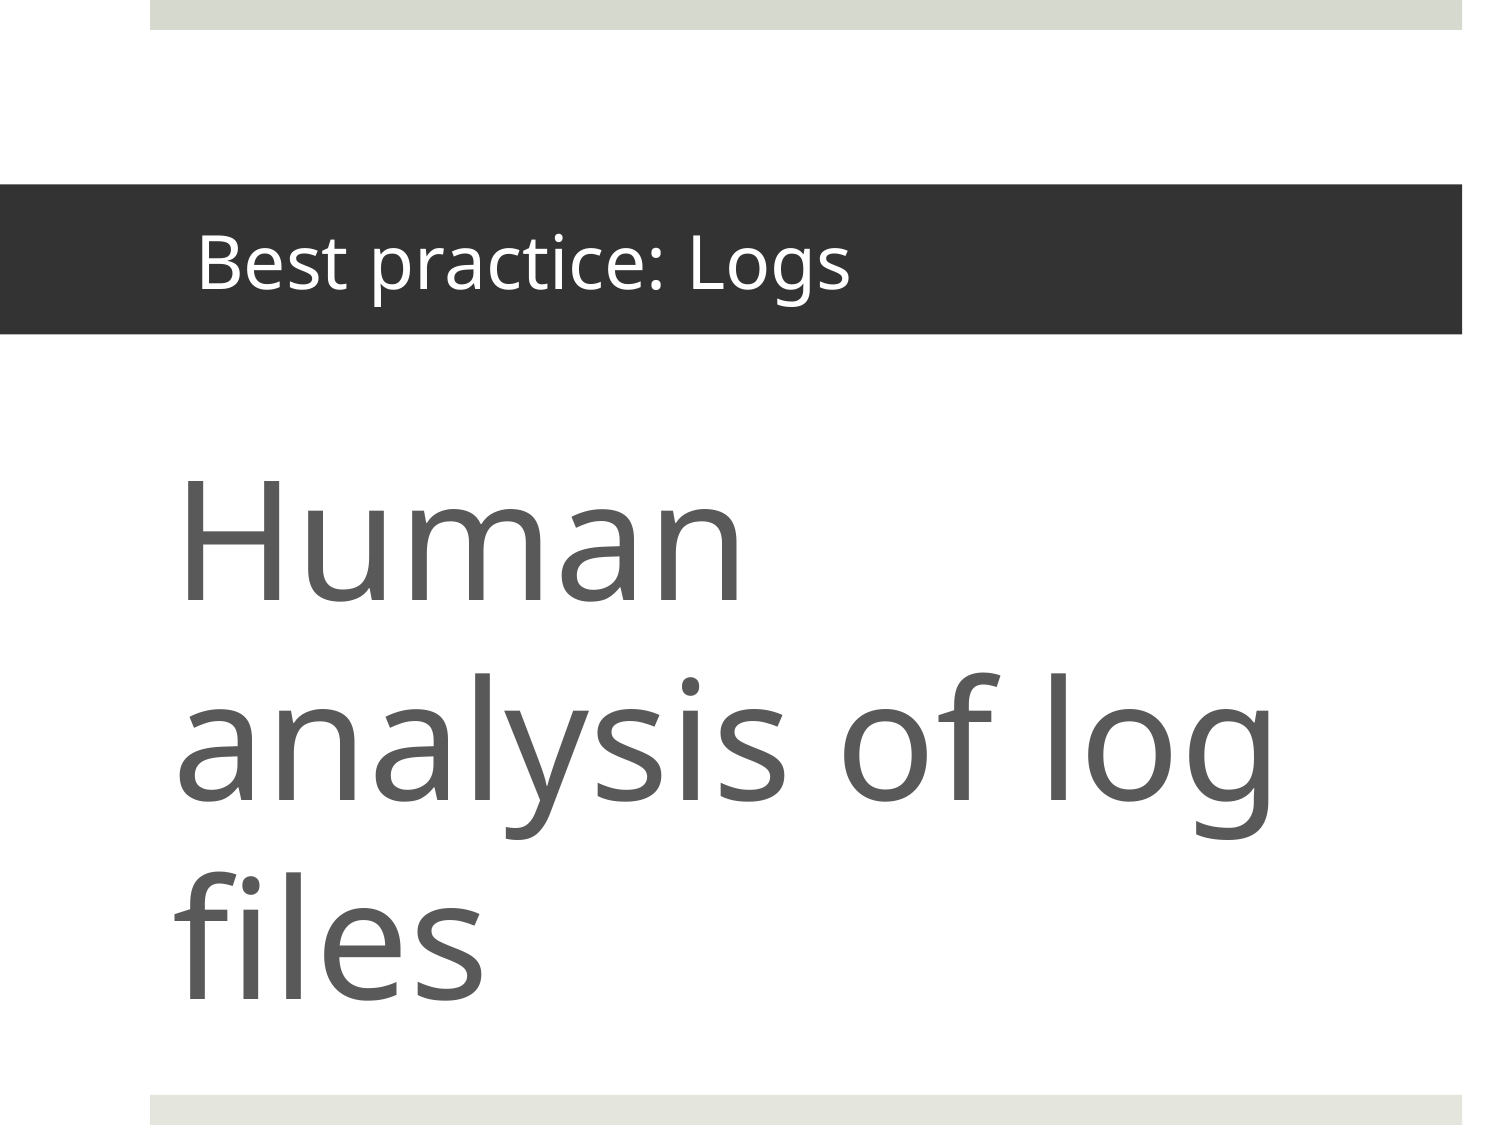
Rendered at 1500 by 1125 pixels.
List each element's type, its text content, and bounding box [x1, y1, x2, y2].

list Human analysis of log files [157, 425, 1300, 1075]
title Best practice: Logs [0, 184, 1463, 335]
